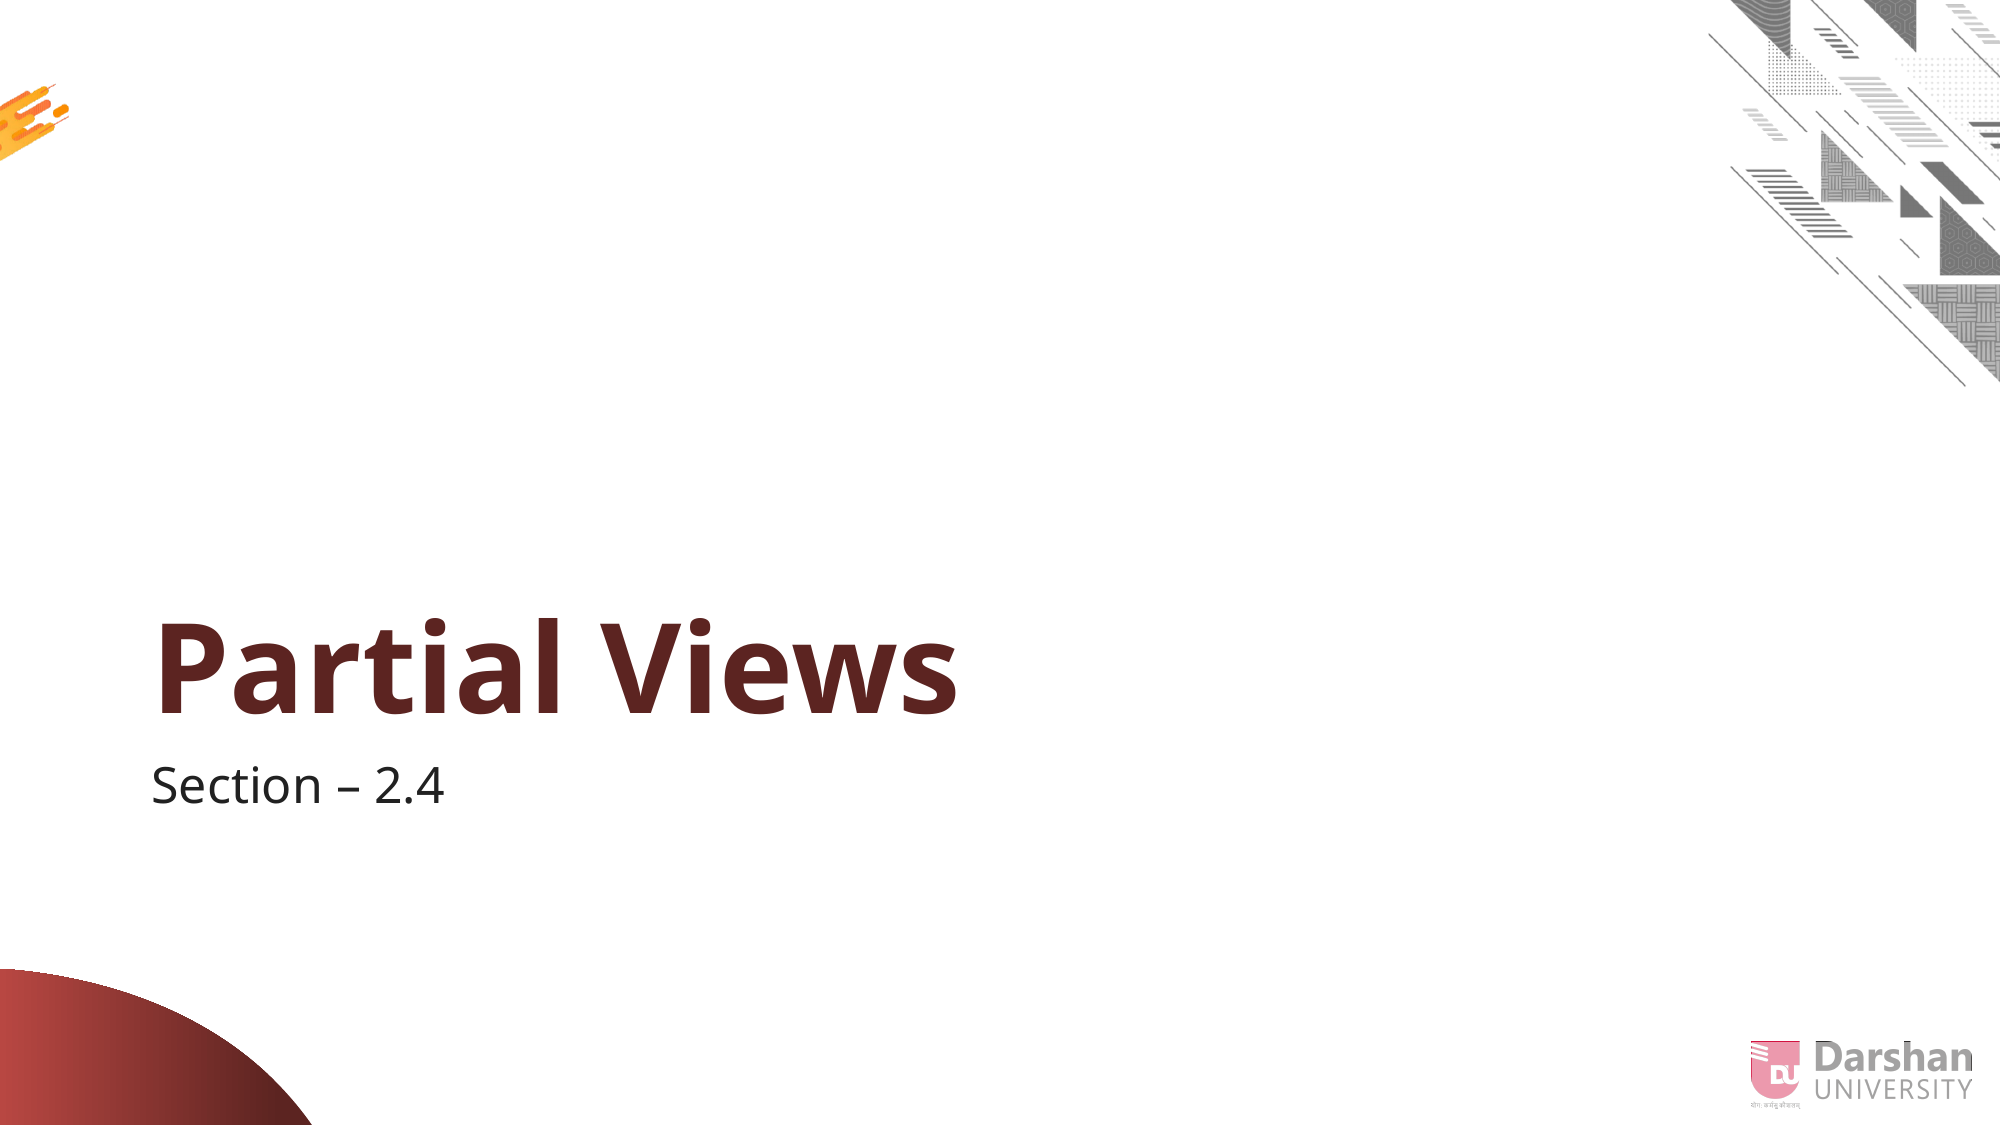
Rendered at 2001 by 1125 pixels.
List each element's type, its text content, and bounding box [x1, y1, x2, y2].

list Section – 2.4 [136, 752, 1862, 999]
picture [0, 65, 90, 193]
title Partial Views [136, 280, 1862, 749]
